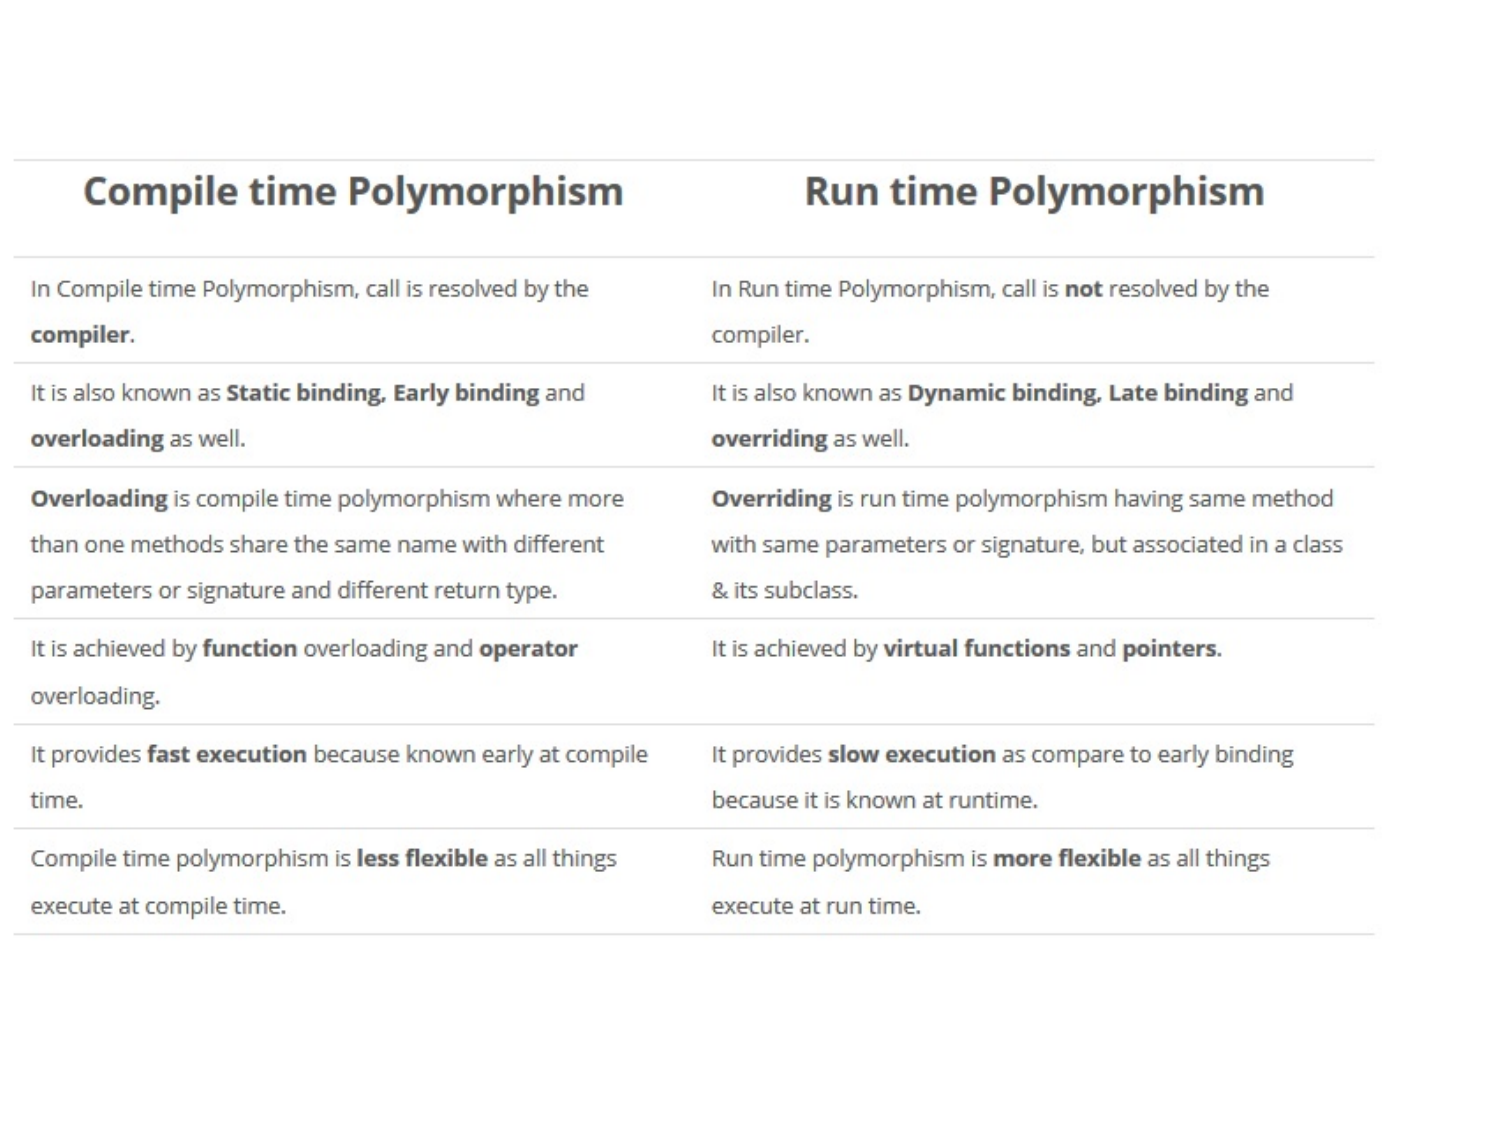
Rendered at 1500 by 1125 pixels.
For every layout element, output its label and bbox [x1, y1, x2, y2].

picture [0, 148, 1500, 976]
